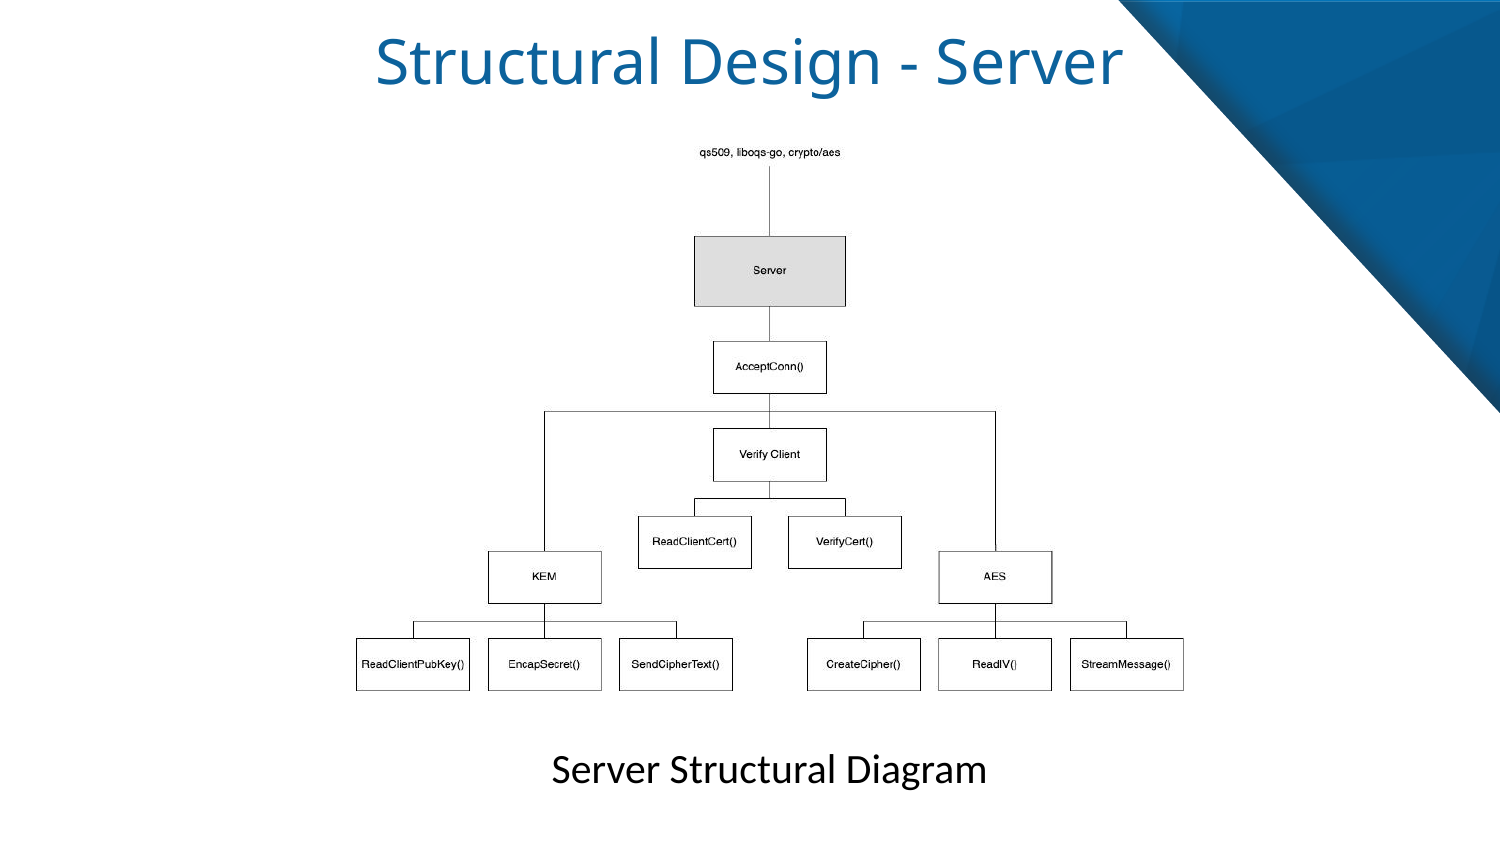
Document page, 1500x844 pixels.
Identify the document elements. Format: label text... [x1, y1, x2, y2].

title Structural Design - Server [305, 6, 1194, 101]
picture [1127, 2, 1500, 412]
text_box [356, 139, 1185, 833]
